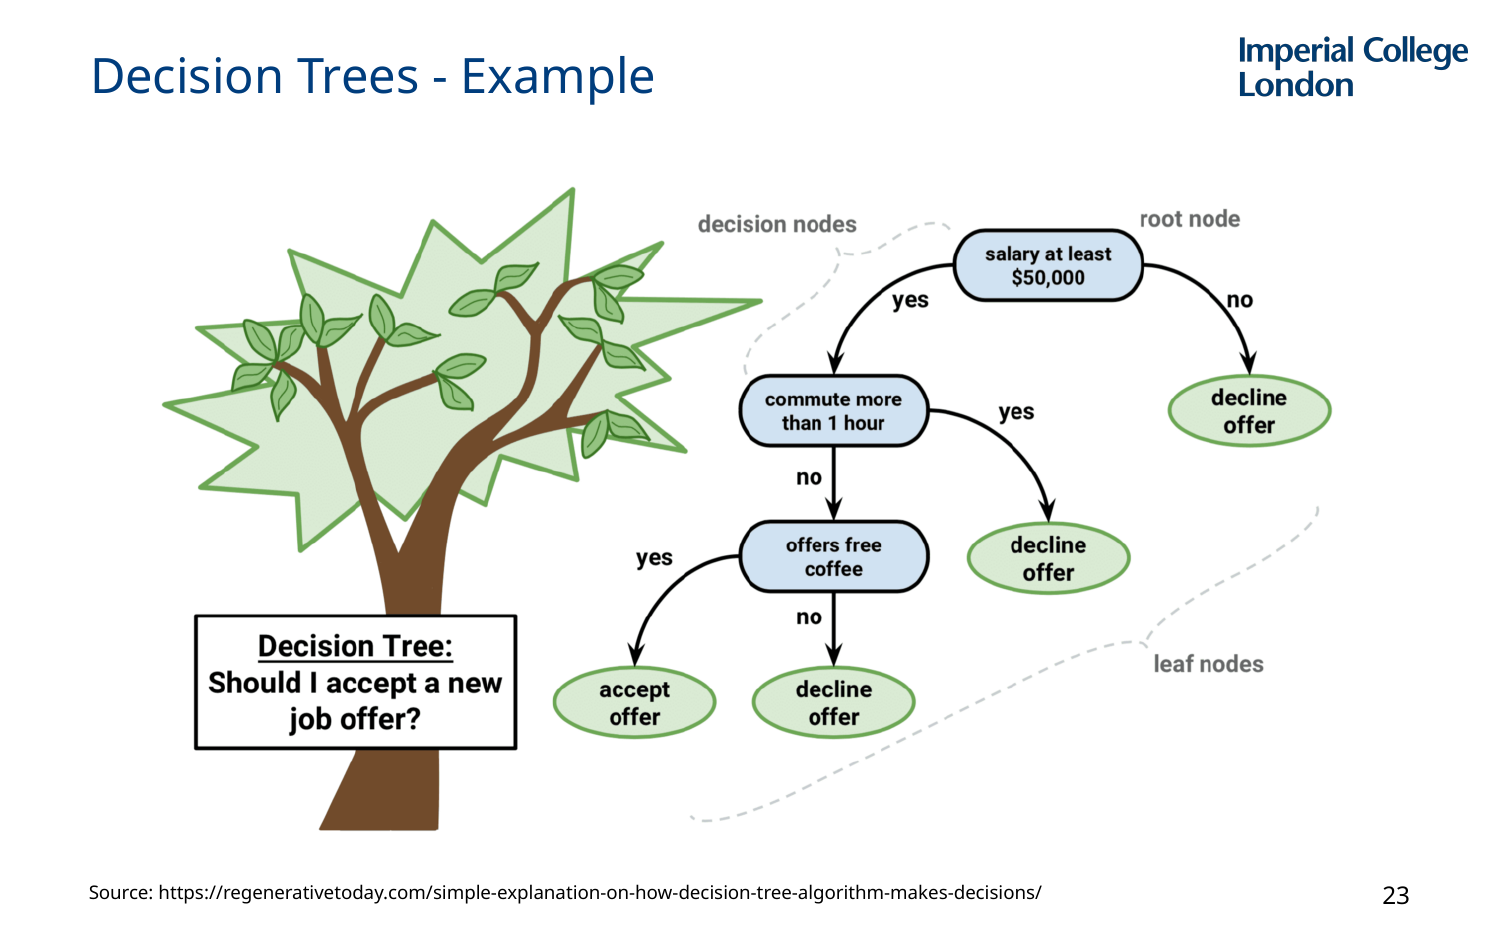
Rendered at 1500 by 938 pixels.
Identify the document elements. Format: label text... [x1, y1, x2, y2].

text_box Source: https://regenerativetoday.com/simple-explanation-on-how-decision-tree-algorithm-makes-decisions/ [73, 873, 1075, 911]
title Decision Trees - Example [75, 0, 1425, 153]
picture [159, 181, 1341, 834]
slide_number 23 [1074, 872, 1426, 920]
picture [1425, 18, 1486, 114]
